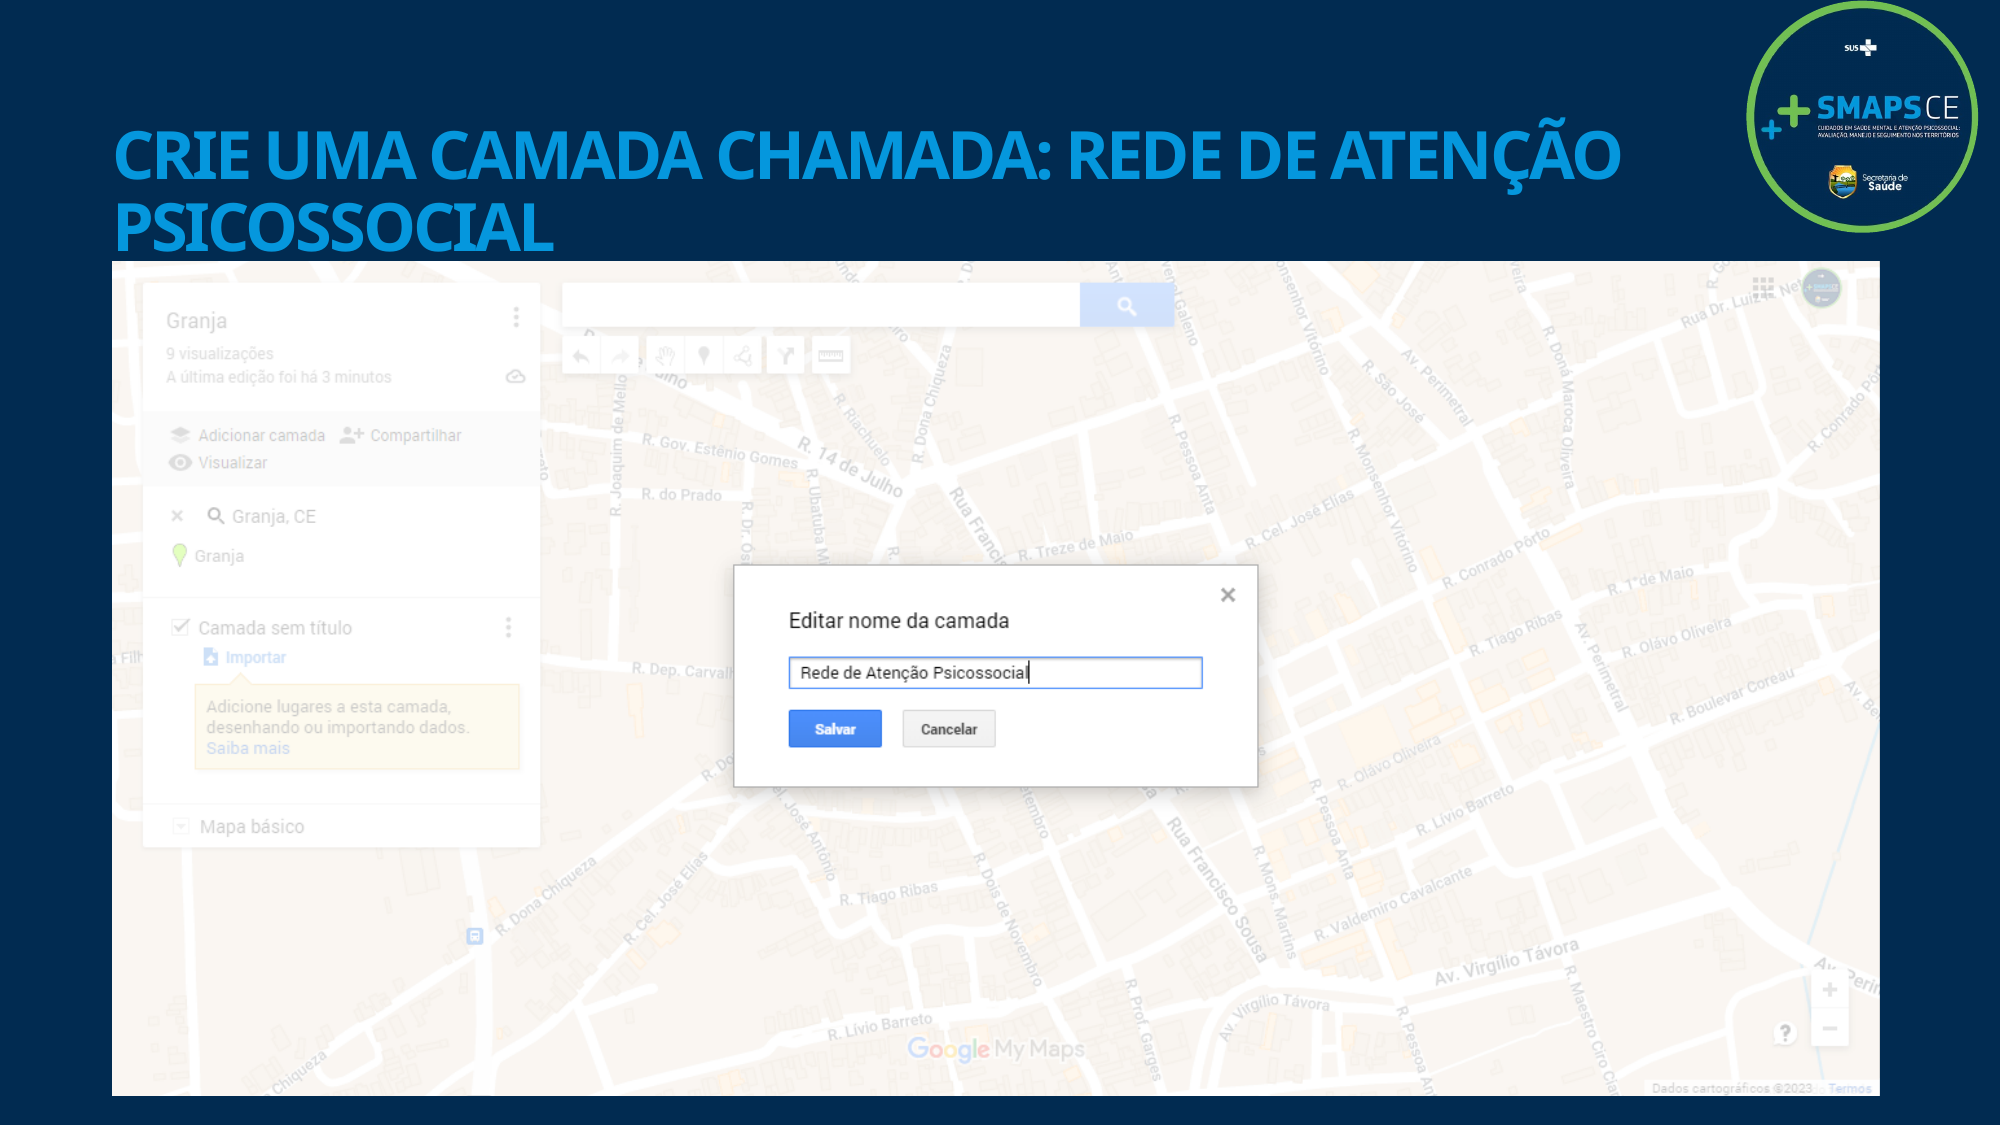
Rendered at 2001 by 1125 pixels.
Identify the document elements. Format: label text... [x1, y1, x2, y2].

picture [1746, 0, 1979, 233]
picture [112, 261, 1880, 1096]
title CRIE UMA CAMADA CHAMADA: REDE DE ATENÇÃO PSICOSSOCIAL [112, 122, 1645, 194]
